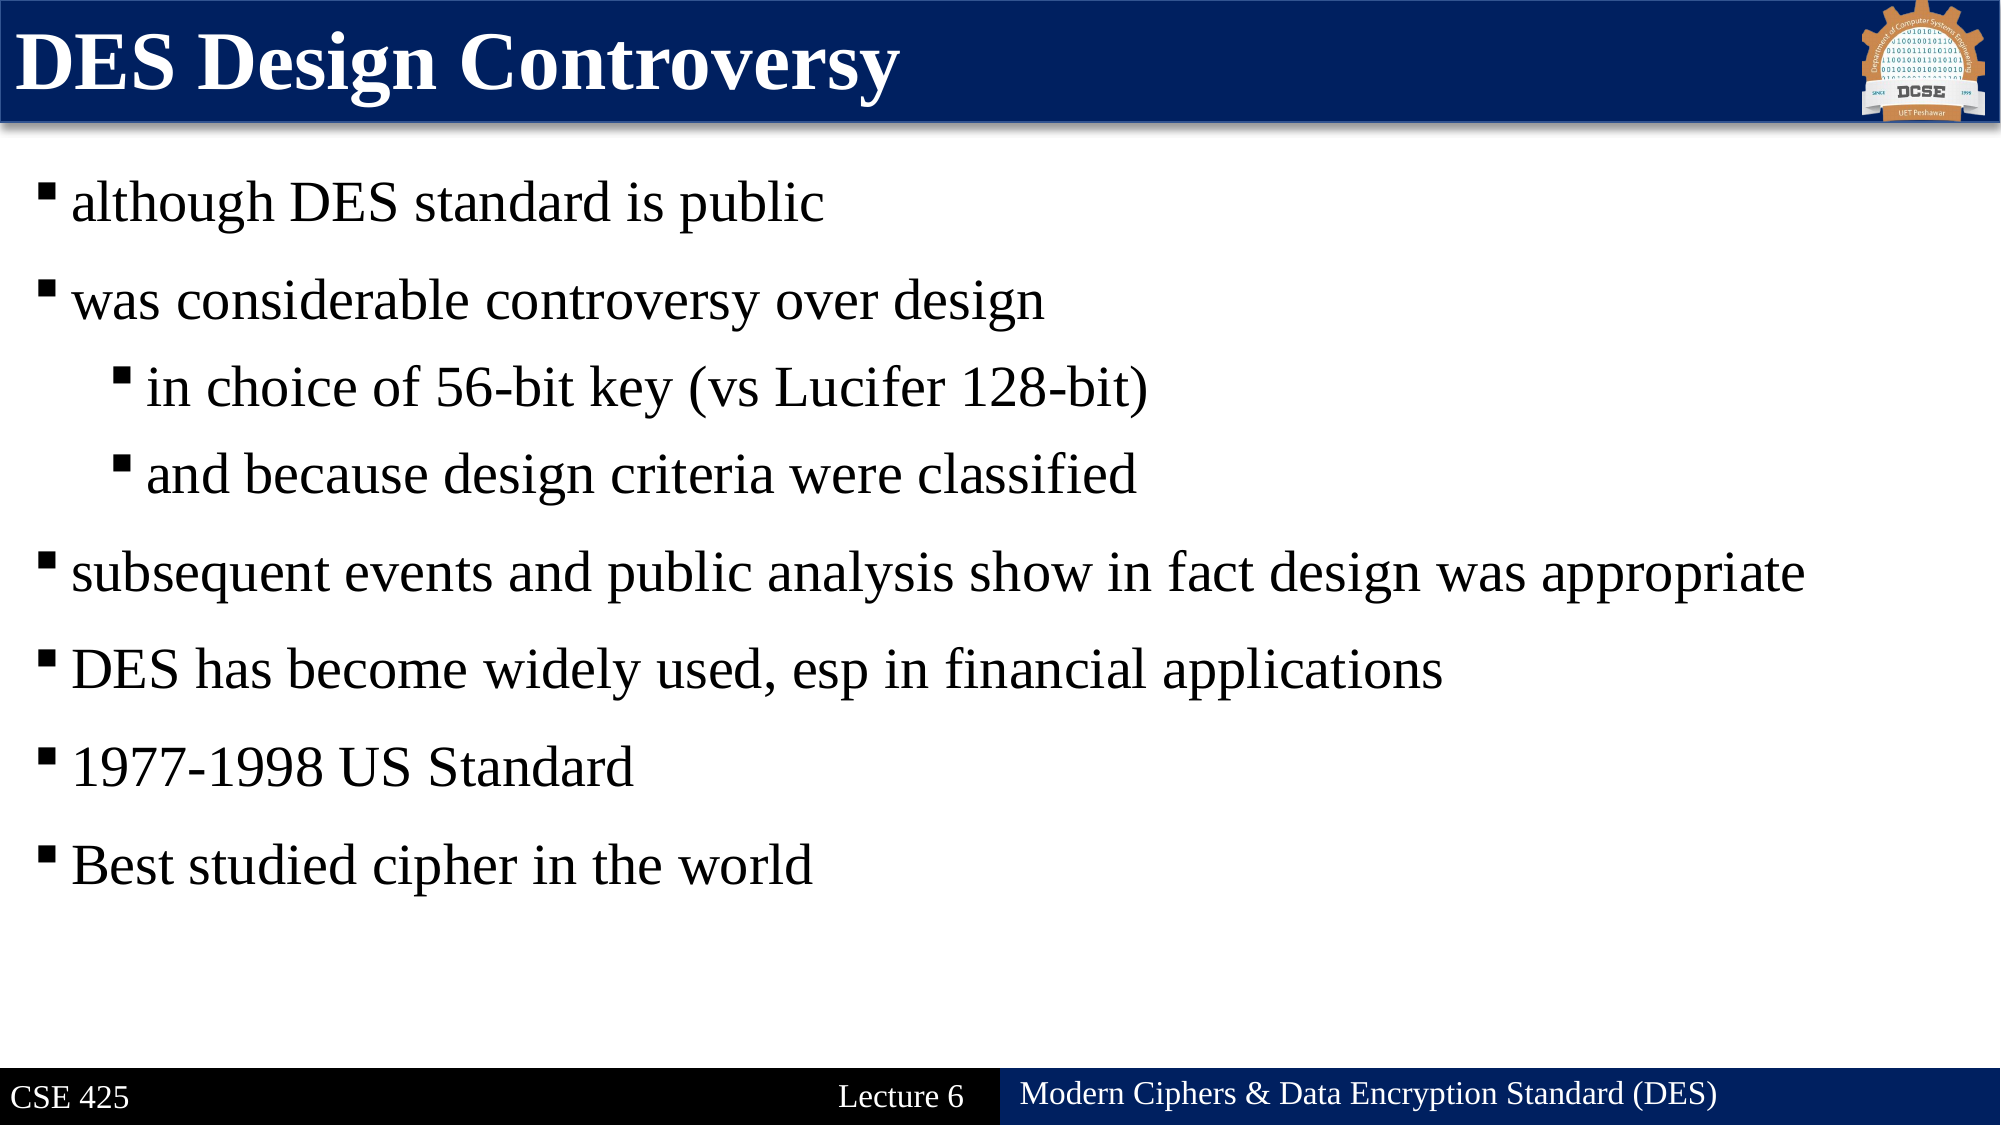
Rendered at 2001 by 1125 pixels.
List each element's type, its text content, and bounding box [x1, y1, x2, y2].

list although DES standard is public was considerable controversy over design in choice of 56-bit key (vs Lucifer 128-bit) and because design criteria were classified subsequent events and public analysis show in fact design was appropriate DES has become widely used, esp in financial applications 1977-1998 US Standard Best studied cipher in the world [18, 148, 2000, 935]
picture [1862, 0, 1985, 123]
title DES Design Controversy [0, 1, 1725, 124]
slide_number 18 [1550, 1066, 2000, 1125]
